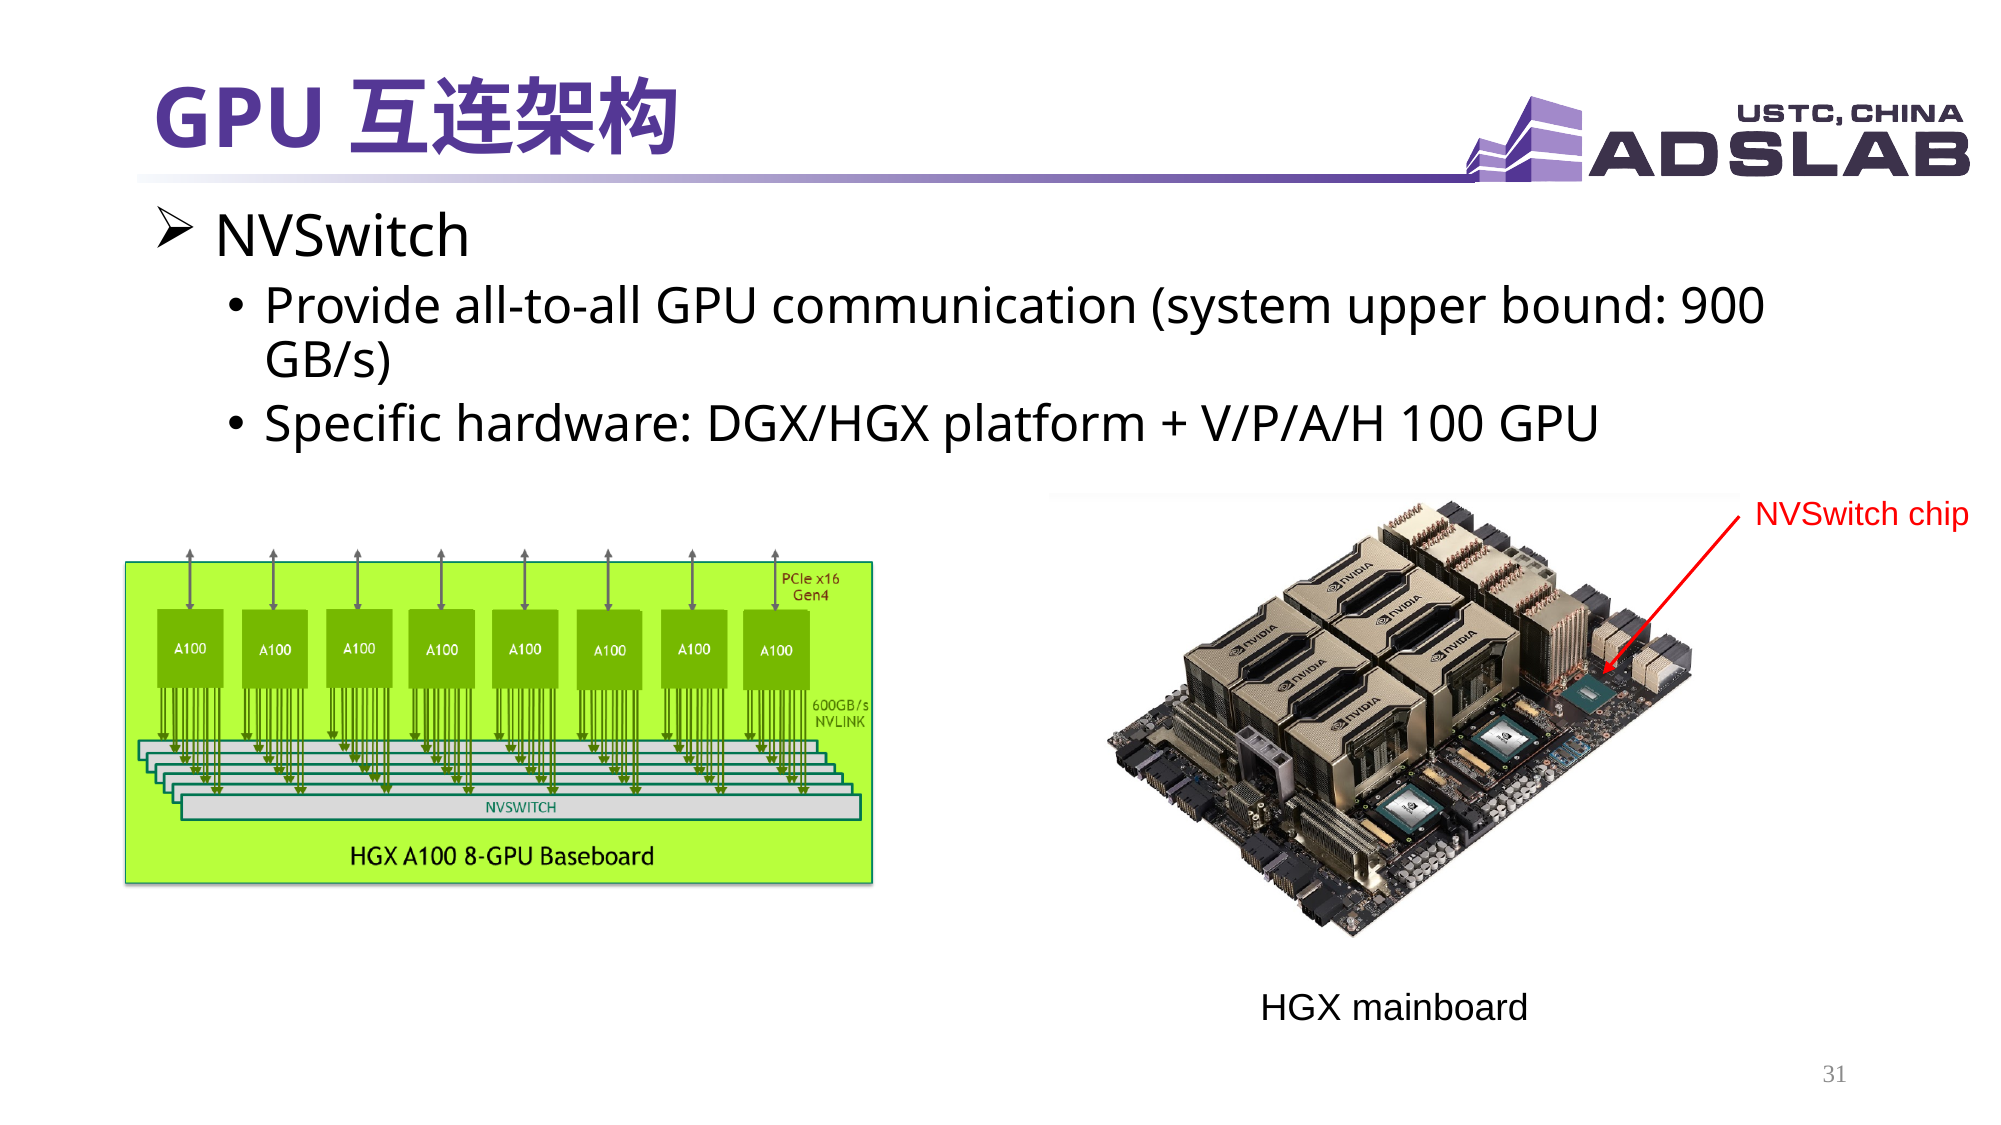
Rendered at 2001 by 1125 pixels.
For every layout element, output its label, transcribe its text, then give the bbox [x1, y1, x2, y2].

list NVSwitch Provide all-to-all GPU communication (system upper bound: 900 GB/s) Specific hardware: DGX/HGX platform + V/P/A/H 100 GPU [137, 199, 1863, 1014]
picture [120, 540, 879, 892]
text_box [1602, 516, 1740, 675]
text_box HGX mainboard [1161, 975, 1628, 1035]
title GPU互连架构 [137, 63, 1863, 177]
picture [1470, 93, 1976, 183]
picture [1049, 493, 1740, 953]
text_box NVSwitch chip [1740, 484, 1986, 540]
